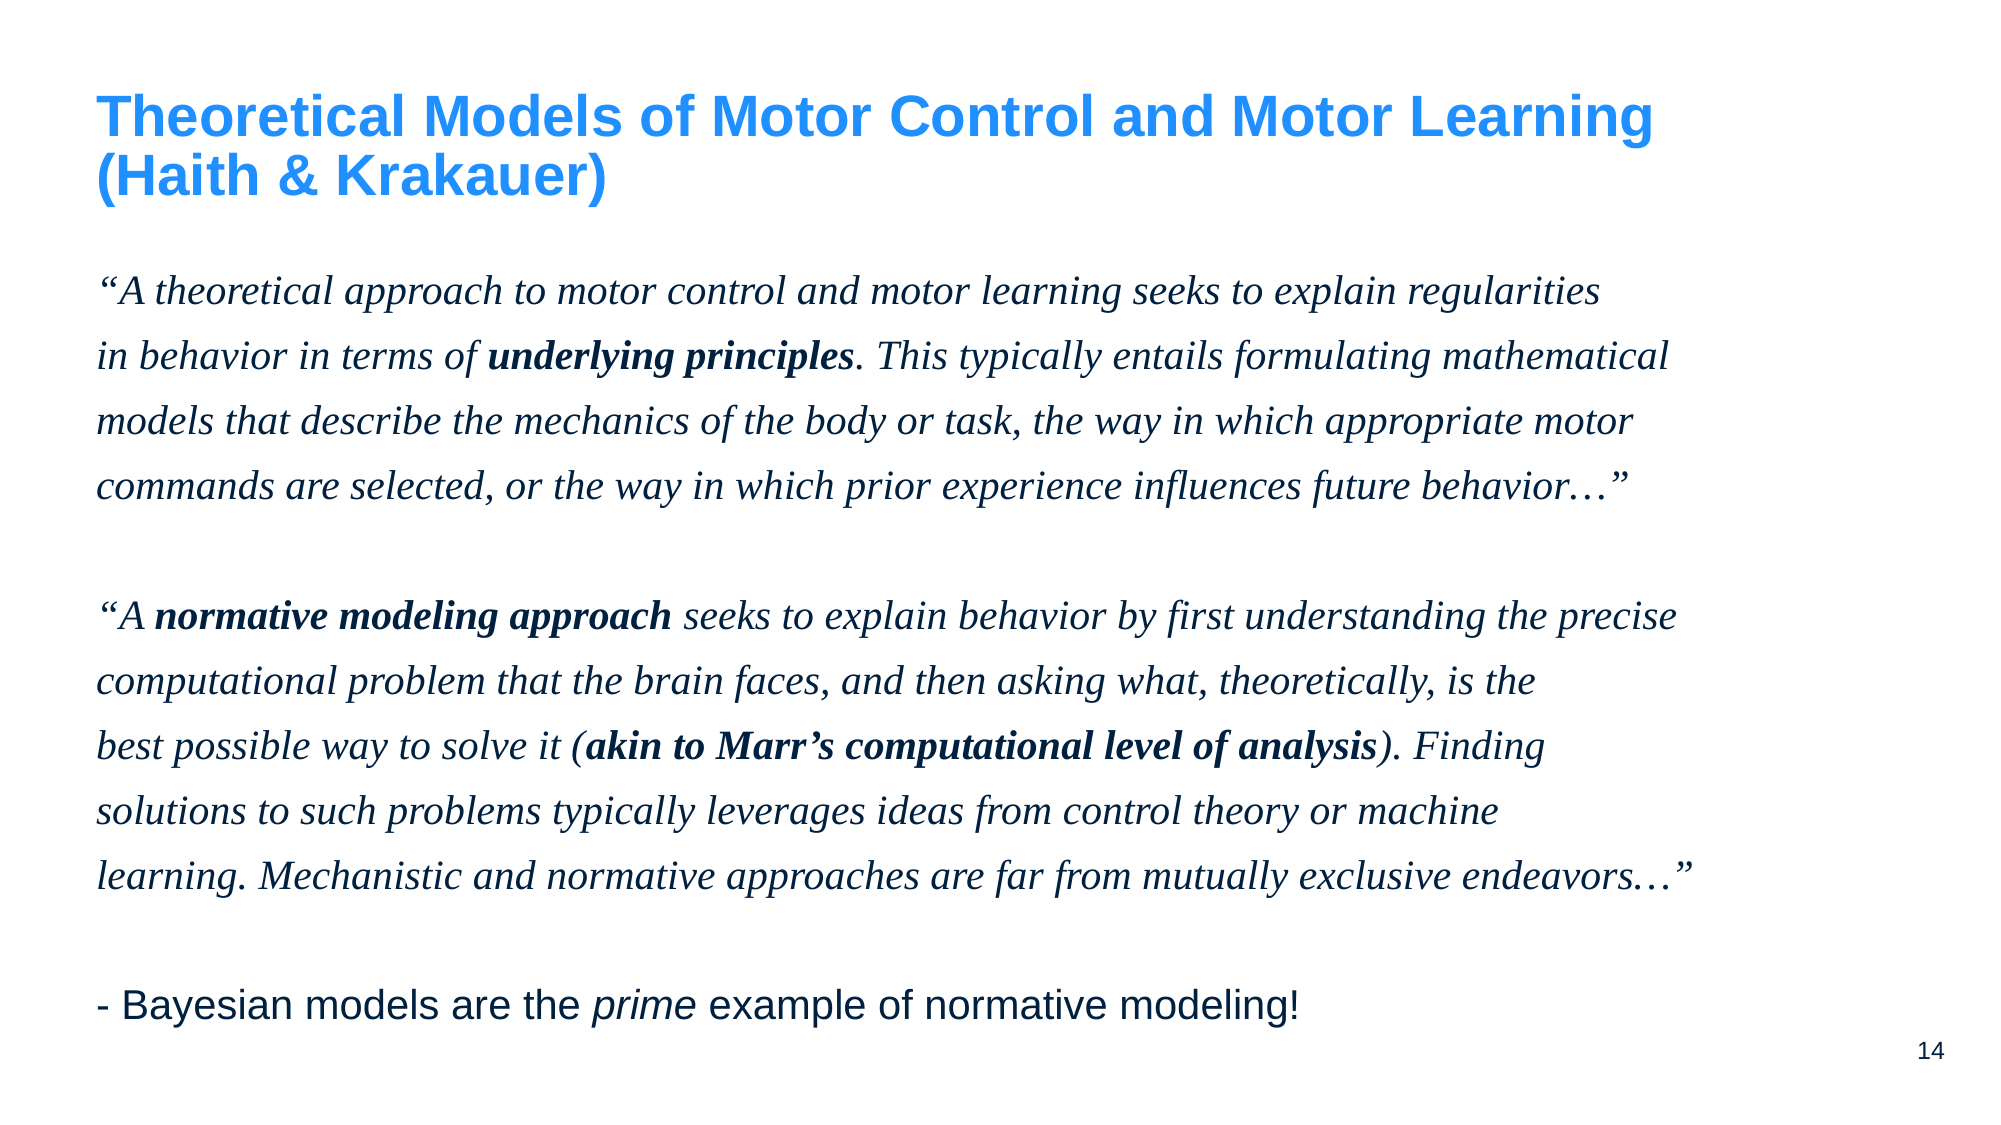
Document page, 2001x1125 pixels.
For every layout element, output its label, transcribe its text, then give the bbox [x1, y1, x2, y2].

list “A theoretical approach to motor control and motor learning seeks to explain regularities in behavior in terms of underlying principles. This typically entails formulating mathematical models that describe the mechanics of the body or task, the way in which appropriate motor commands are selected, or the way in which prior experience influences future behavior…” “A normative modeling approach seeks to explain behavior by first understanding the precise computational problem that the brain faces, and then asking what, theoretically, is the best possible way to solve it (akin to Marr’s computational level of analysis). Finding solutions to such problems typically leverages ideas from control theory or machine learning. Mechanistic and normative approaches are far from mutually exclusive endeavors…” - Bayesian models are the prime example of normative modeling! [96, 247, 1772, 1057]
title Theoretical Models of Motor Control and Motor Learning (Haith & Krakauer) [96, 90, 1826, 227]
